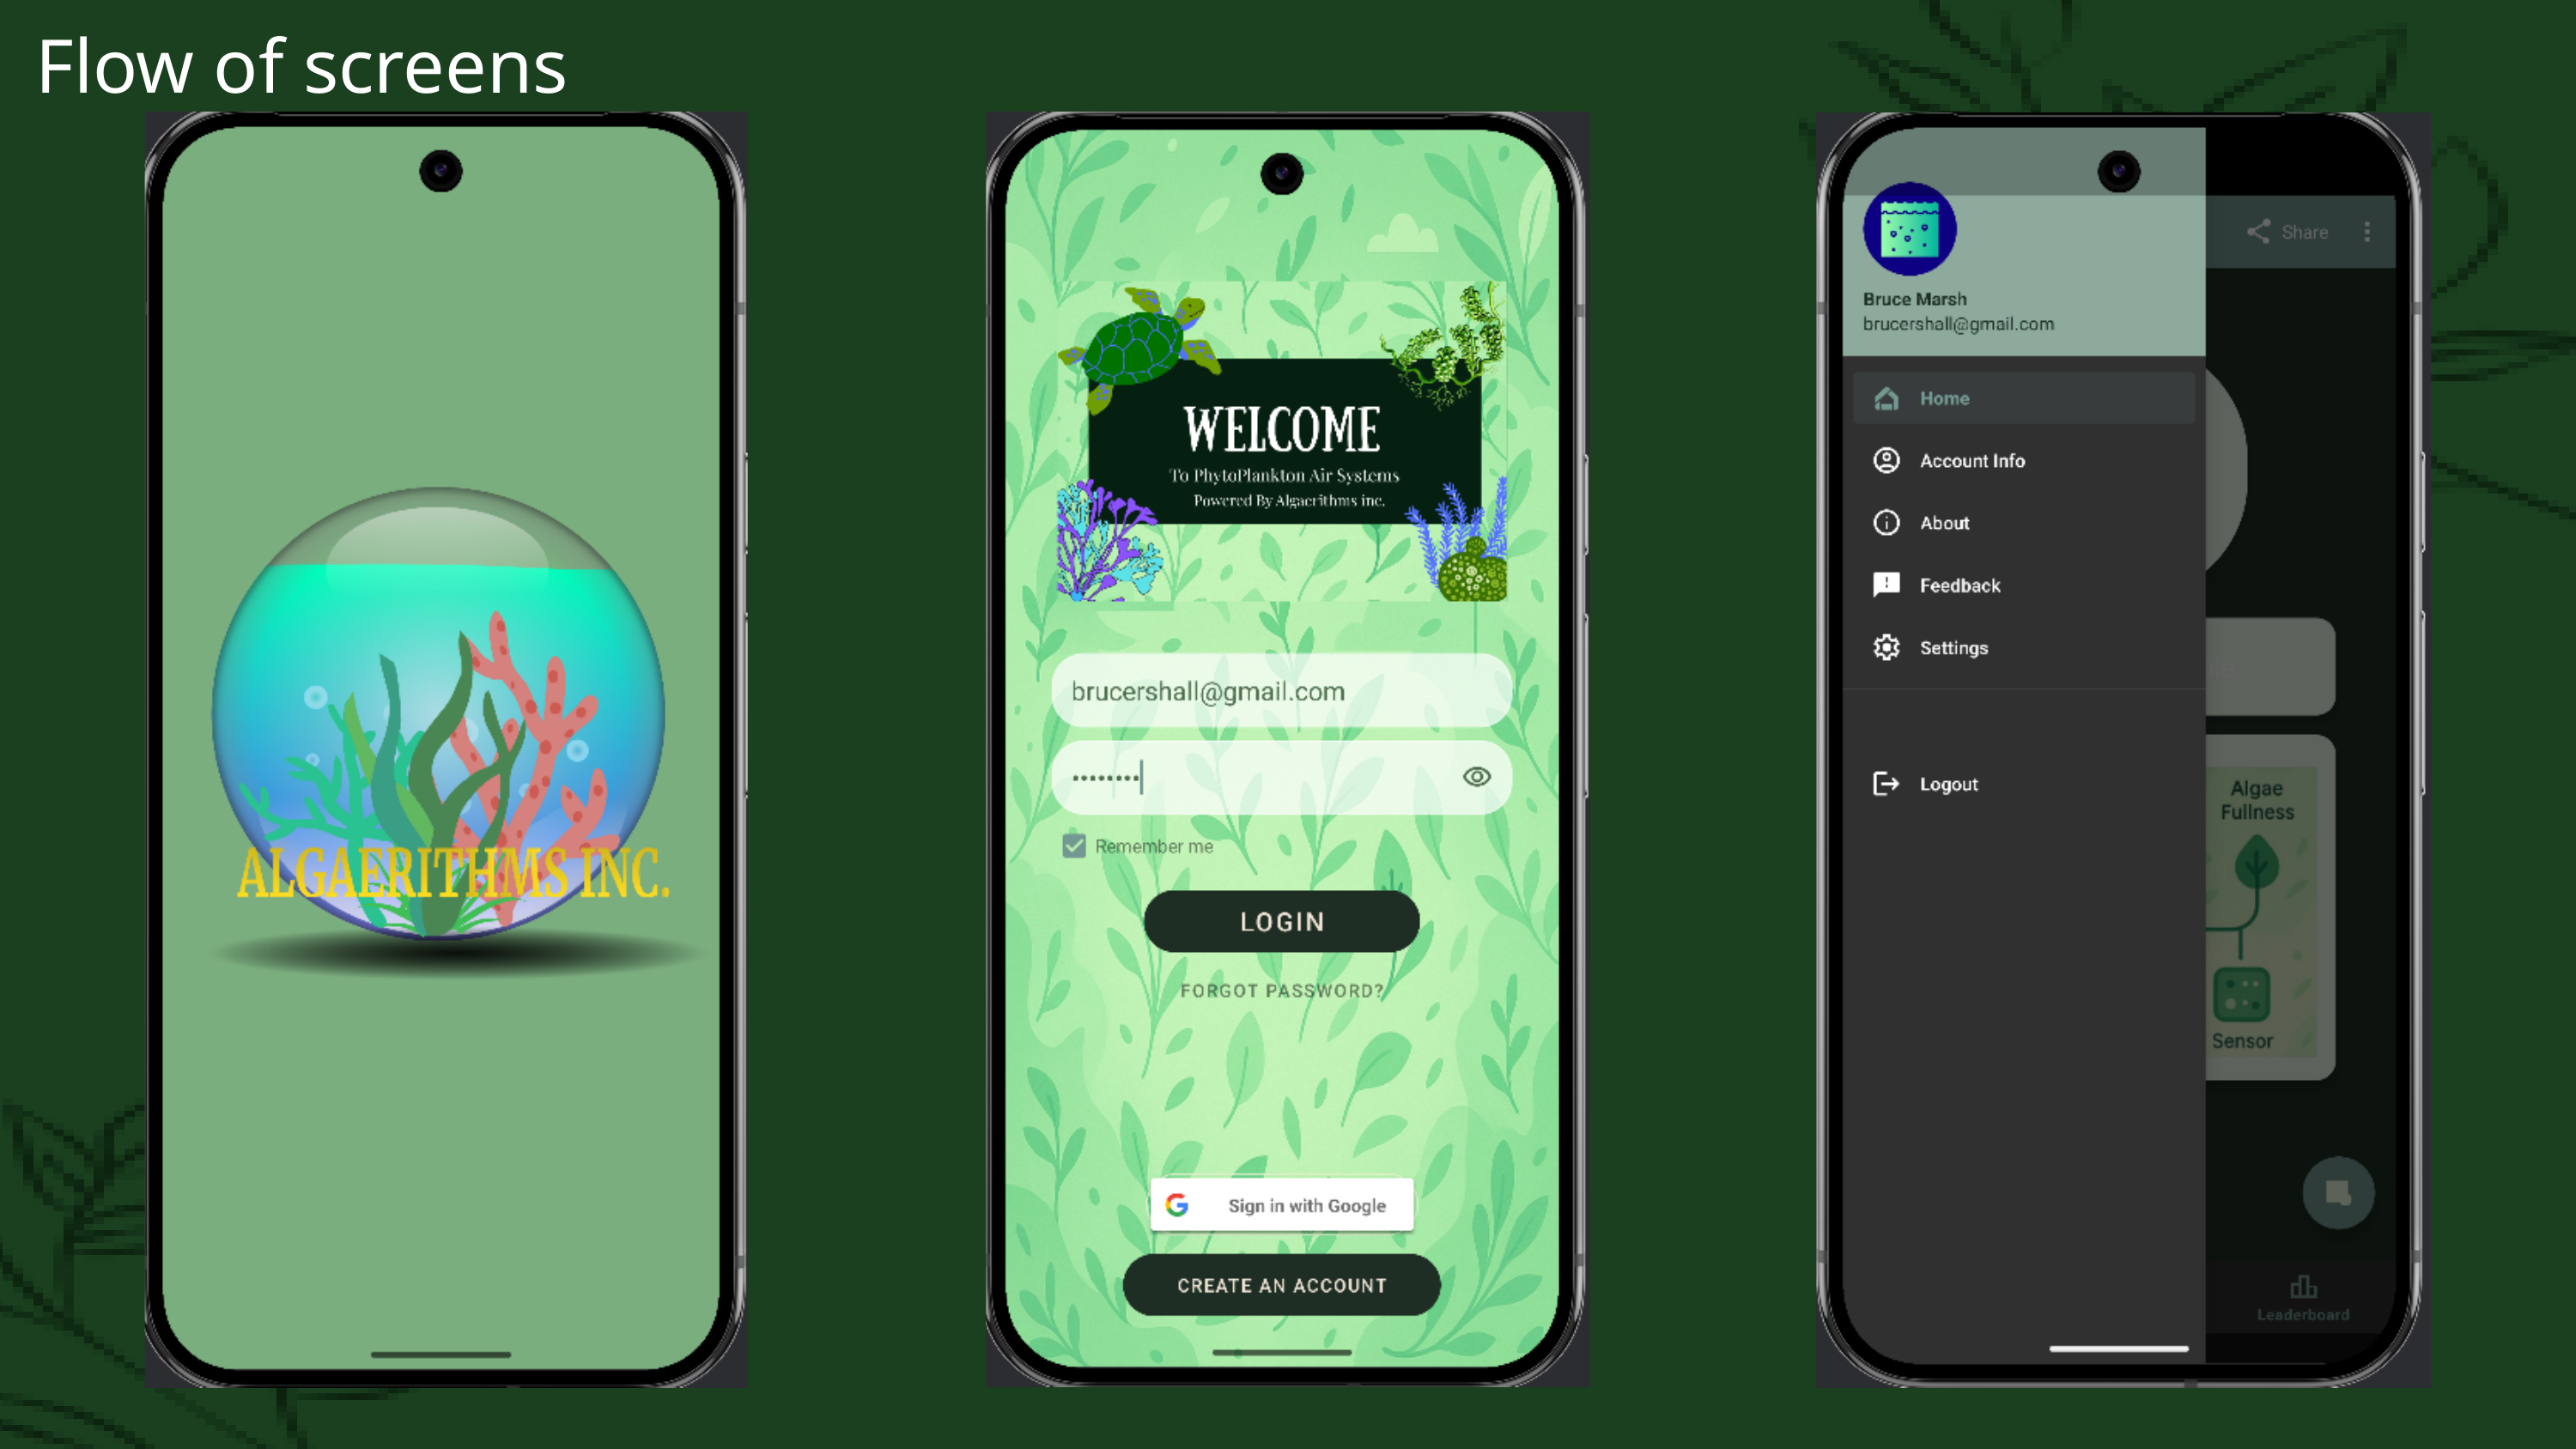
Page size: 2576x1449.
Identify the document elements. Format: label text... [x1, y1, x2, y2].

text_box [144, 112, 748, 1388]
text_box [0, 929, 592, 1449]
text_box [1798, 0, 2576, 614]
text_box [986, 112, 1590, 1387]
text_box Flow of screens [35, 22, 1606, 109]
text_box [1815, 112, 2432, 1388]
